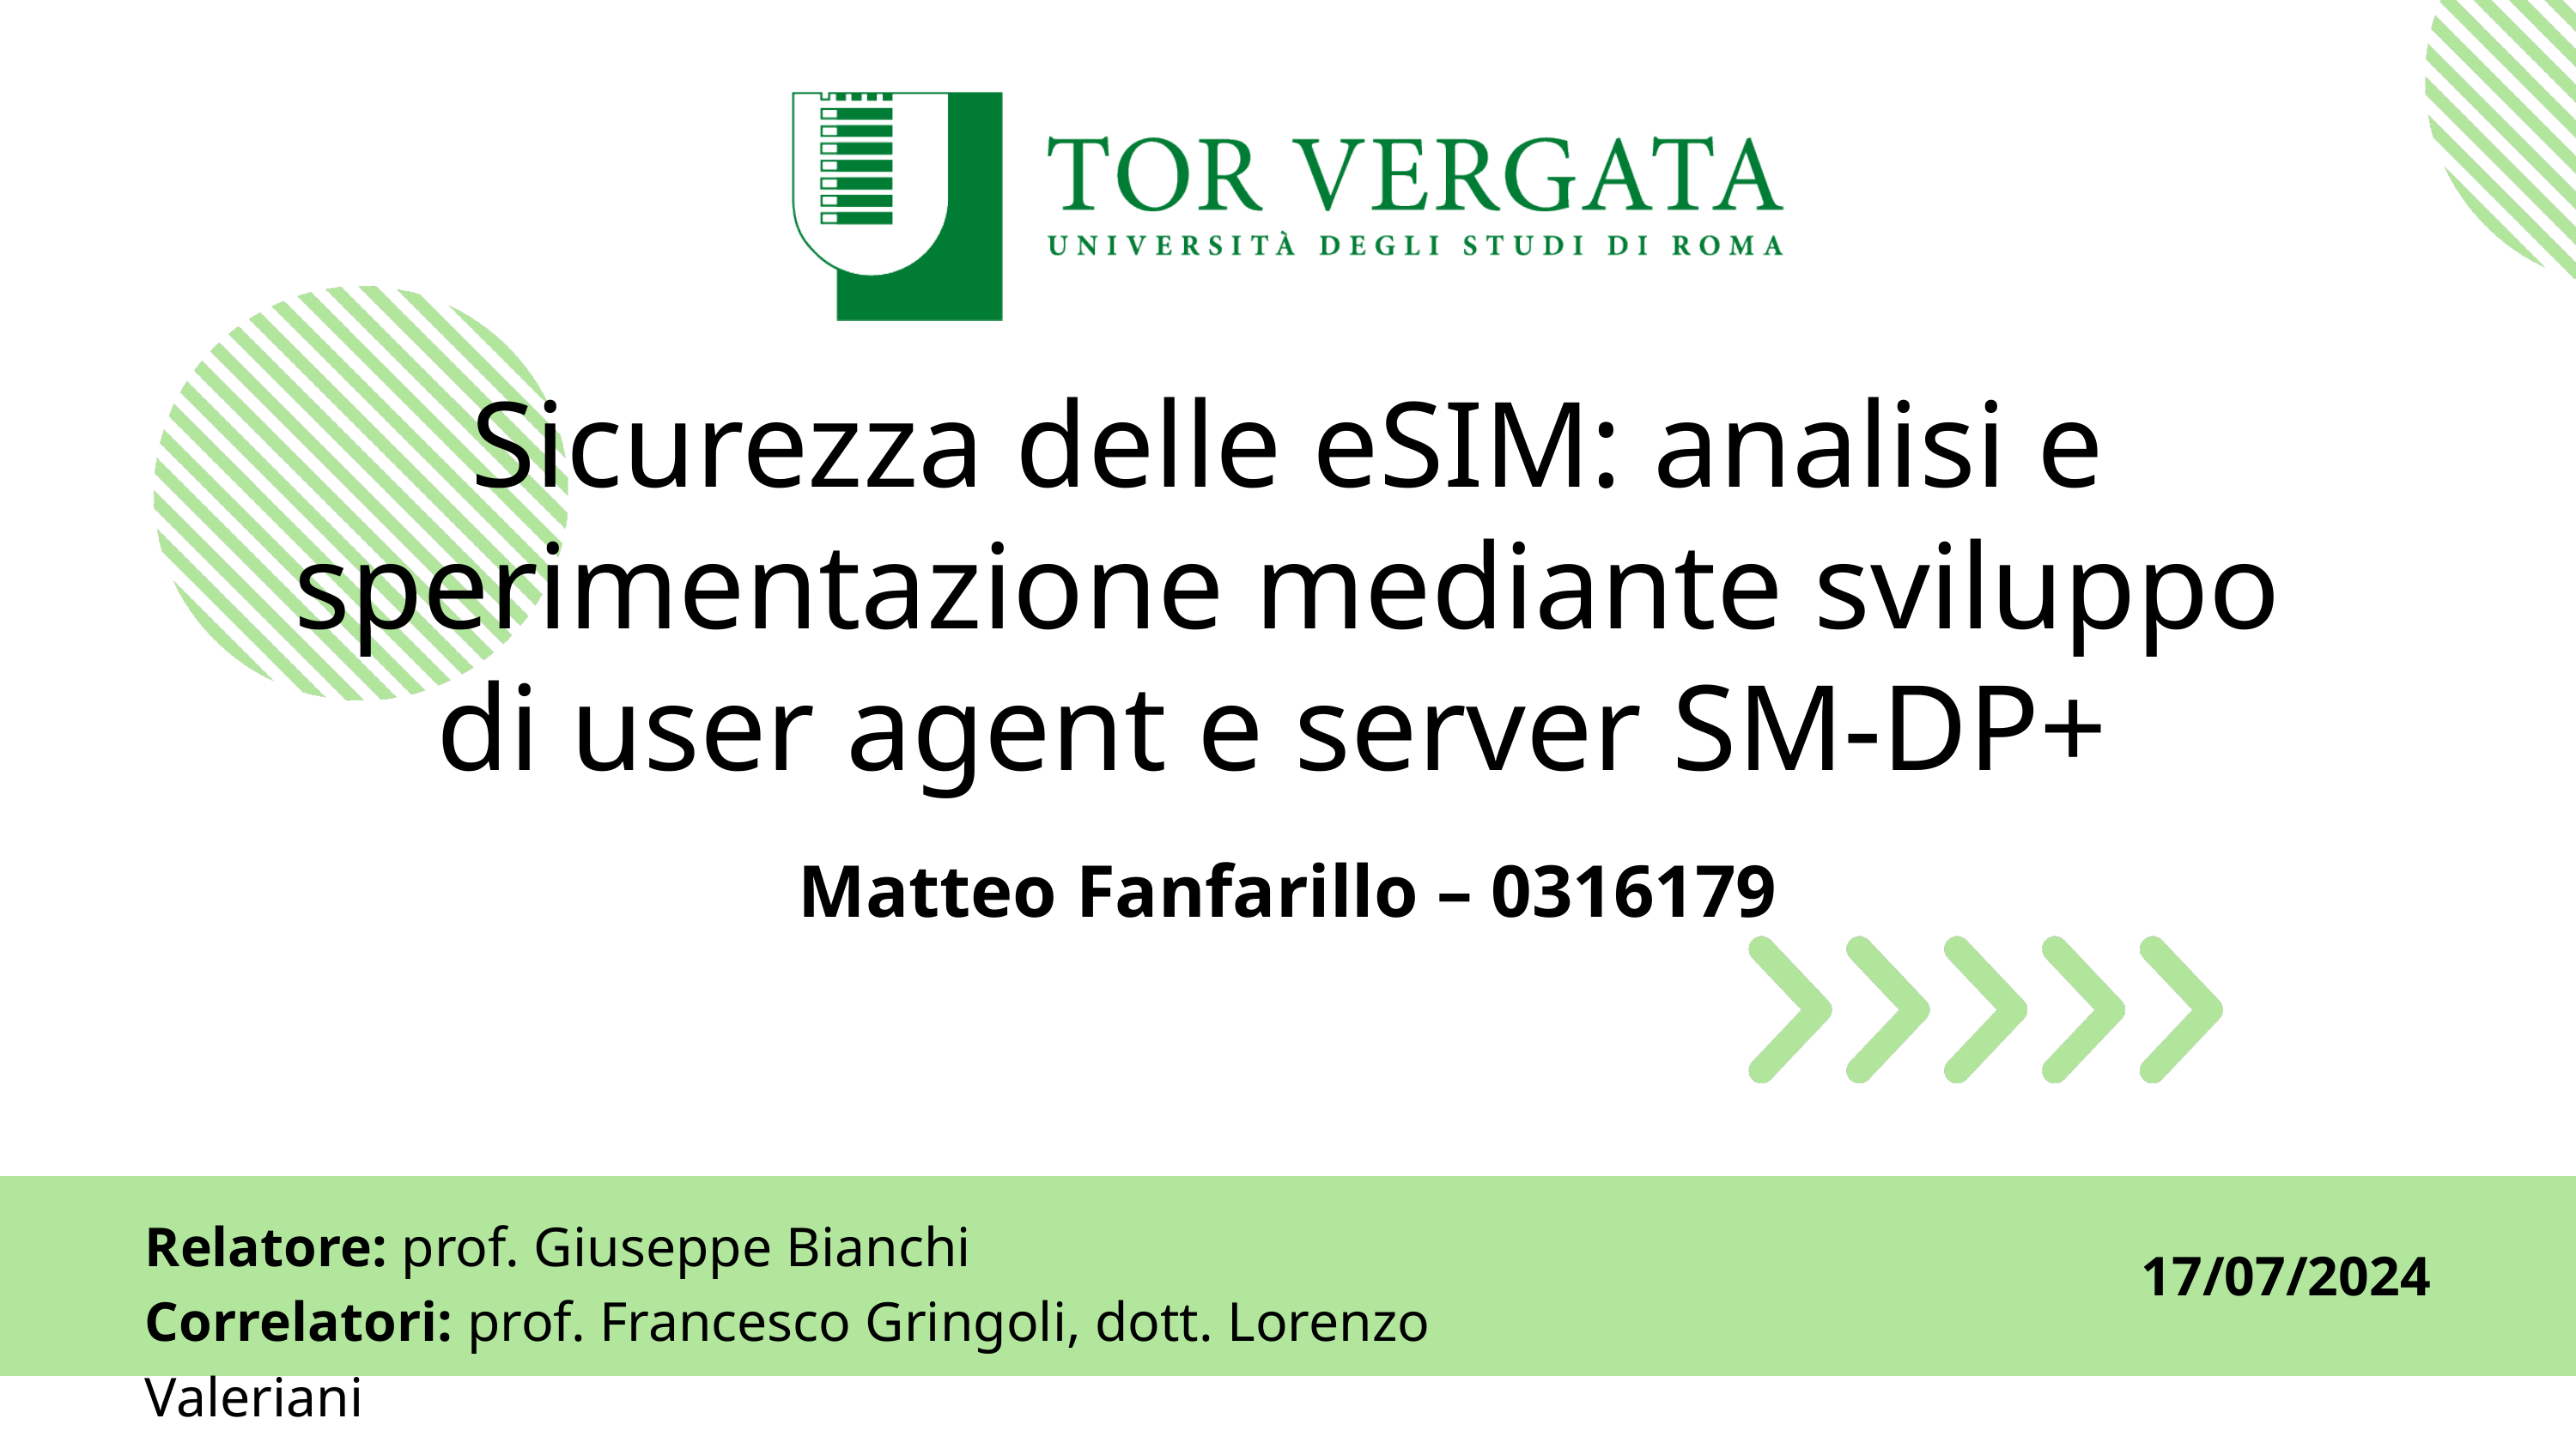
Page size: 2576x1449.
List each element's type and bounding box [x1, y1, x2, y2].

picture [792, 91, 1784, 321]
text_box [0, 1175, 2576, 1377]
text_box [0, 1386, 2576, 1449]
text_box [0, 0, 2576, 1173]
